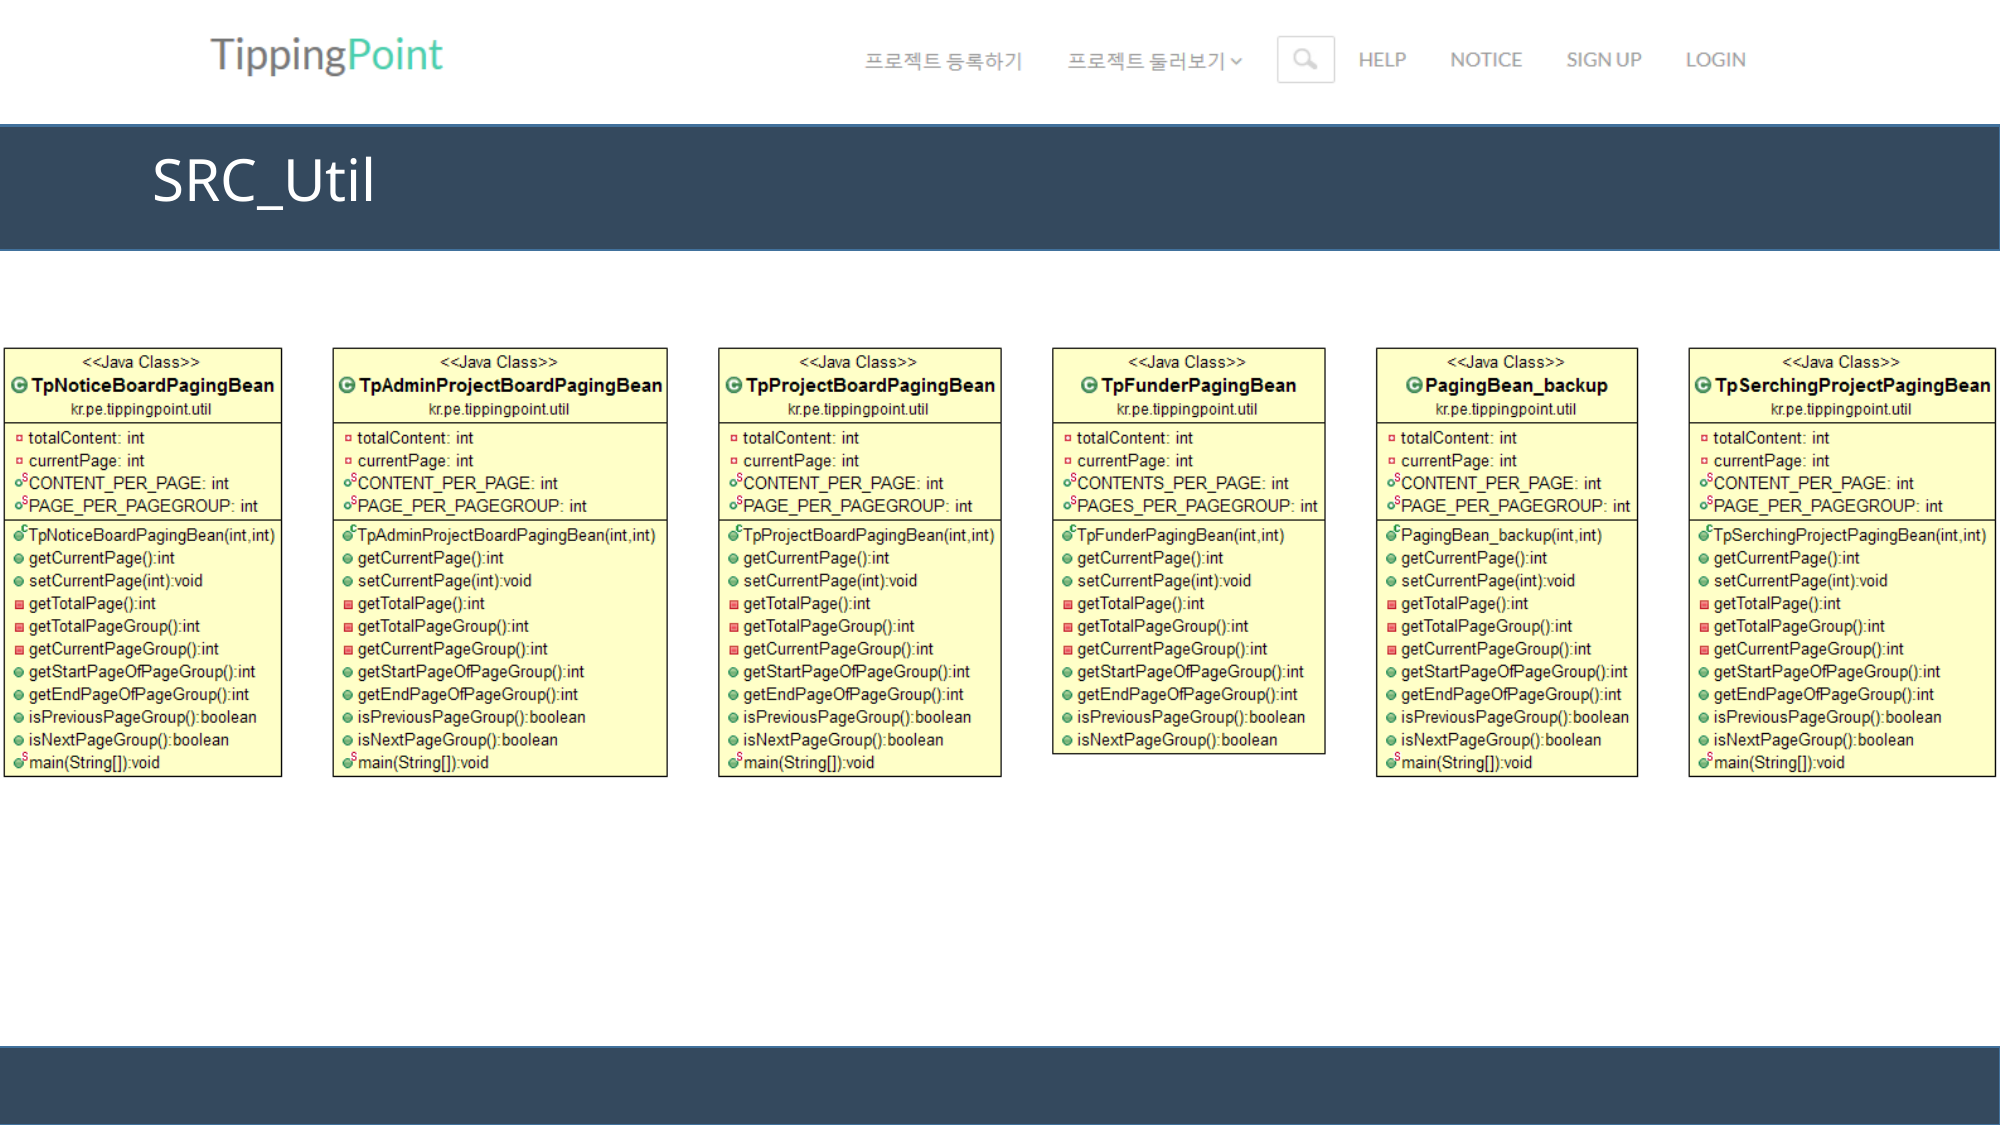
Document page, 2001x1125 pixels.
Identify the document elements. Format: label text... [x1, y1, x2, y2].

picture [0, 344, 2000, 781]
text_box [0, 1047, 2000, 1125]
text_box [0, 125, 2000, 251]
picture [161, 18, 1830, 103]
text_box SRC_Util [137, 145, 1863, 220]
